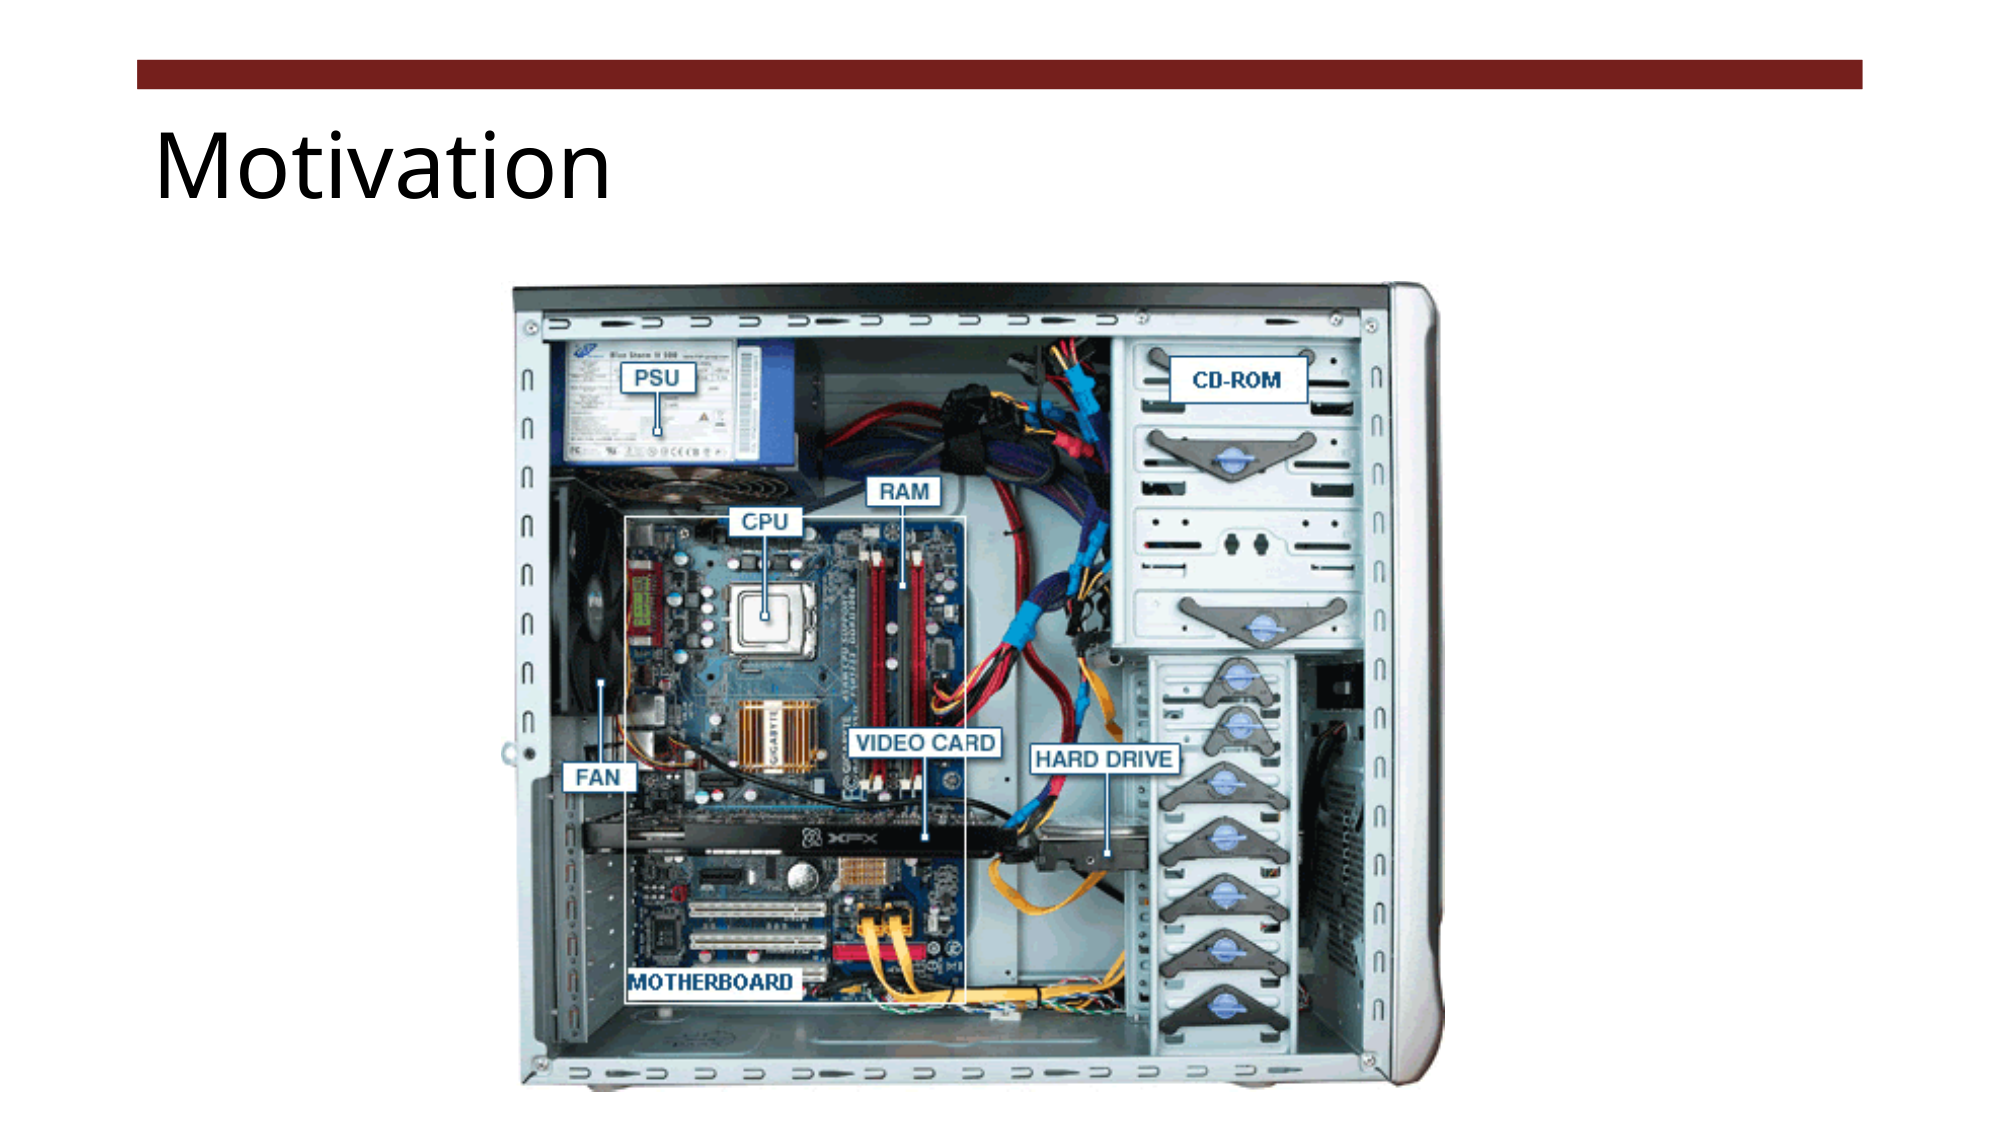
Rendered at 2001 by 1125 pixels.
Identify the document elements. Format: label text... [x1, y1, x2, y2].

picture [501, 281, 1445, 1092]
title Motivation [137, 59, 1863, 278]
